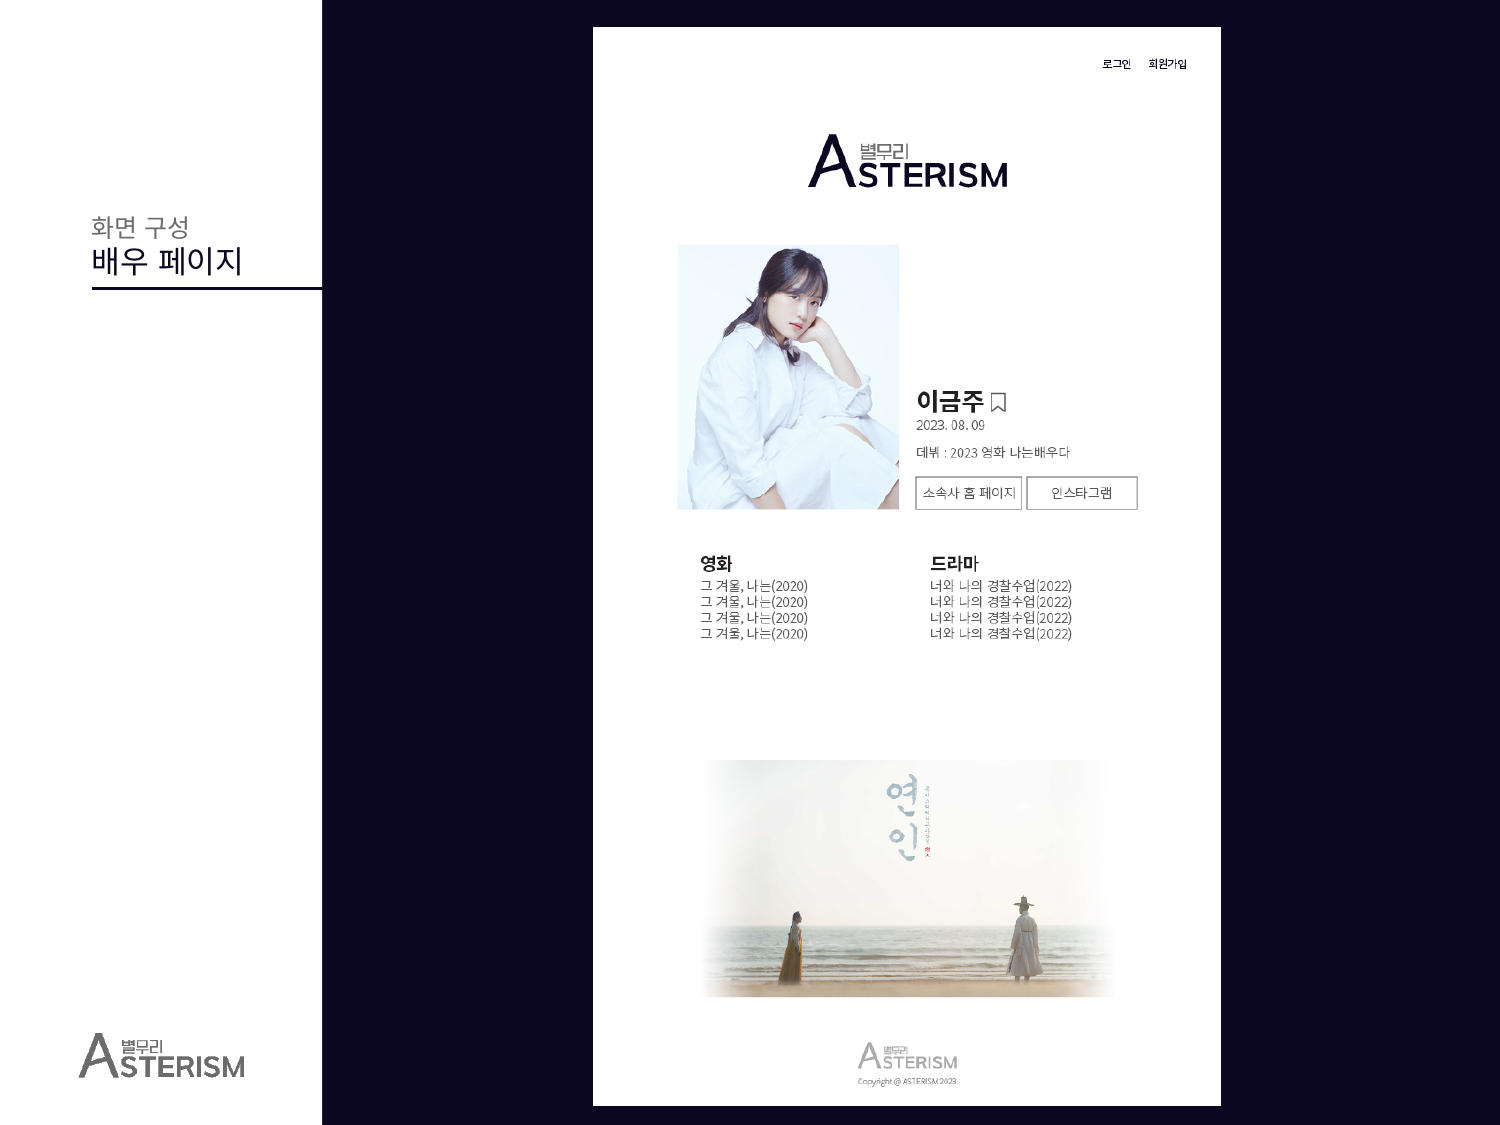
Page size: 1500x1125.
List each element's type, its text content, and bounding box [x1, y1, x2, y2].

text_box [0, 0, 323, 1125]
picture [593, 27, 1221, 1106]
picture [76, 1025, 246, 1093]
text_box 화면 구성 배우 페이지 [77, 190, 325, 288]
